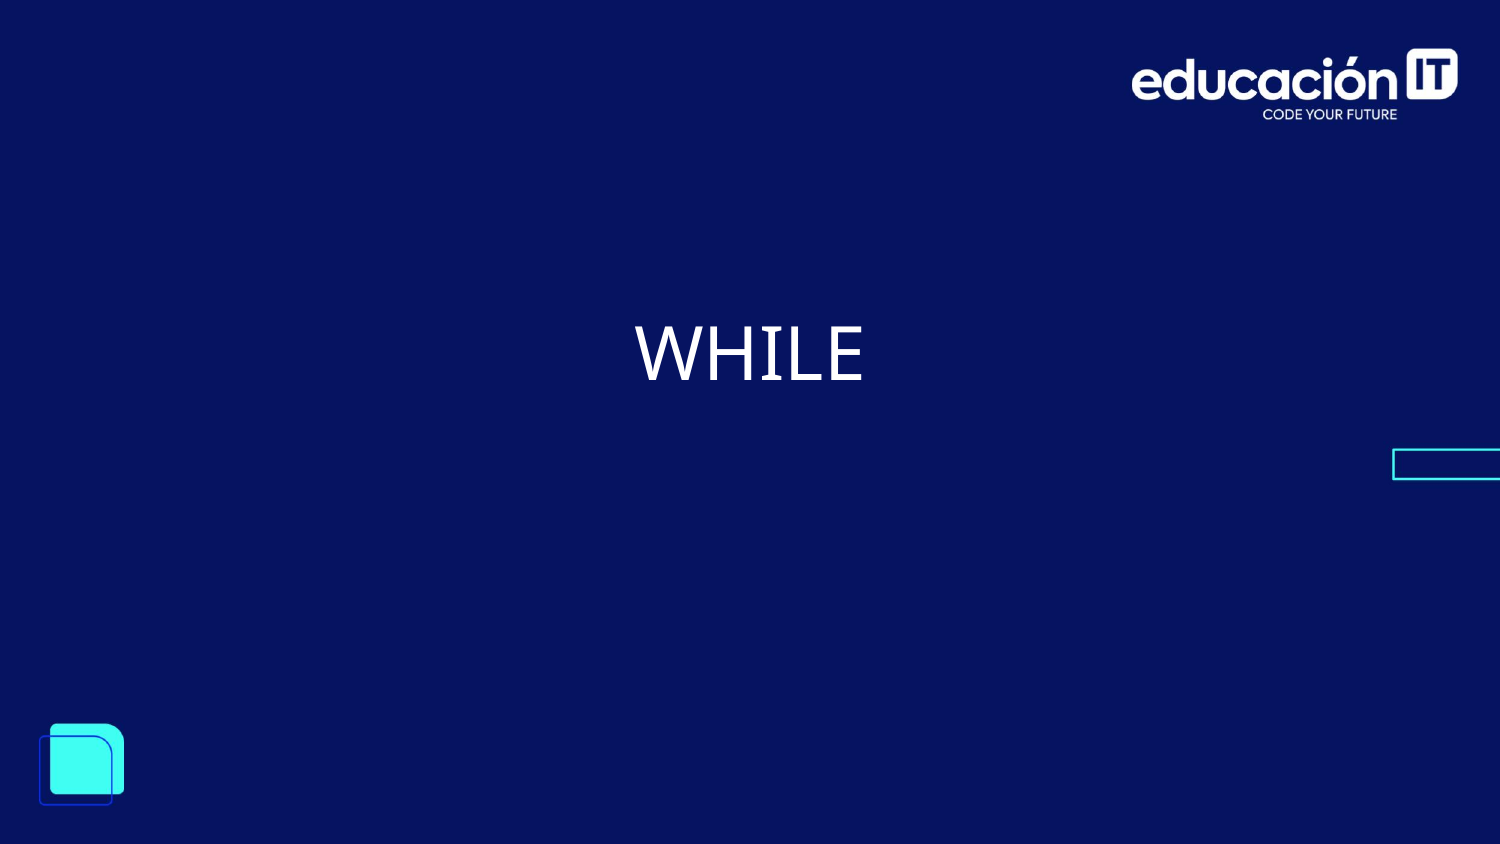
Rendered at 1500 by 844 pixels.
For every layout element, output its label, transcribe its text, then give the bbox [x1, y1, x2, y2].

picture [0, 0, 1500, 844]
text_box WHILE [358, 269, 1142, 432]
